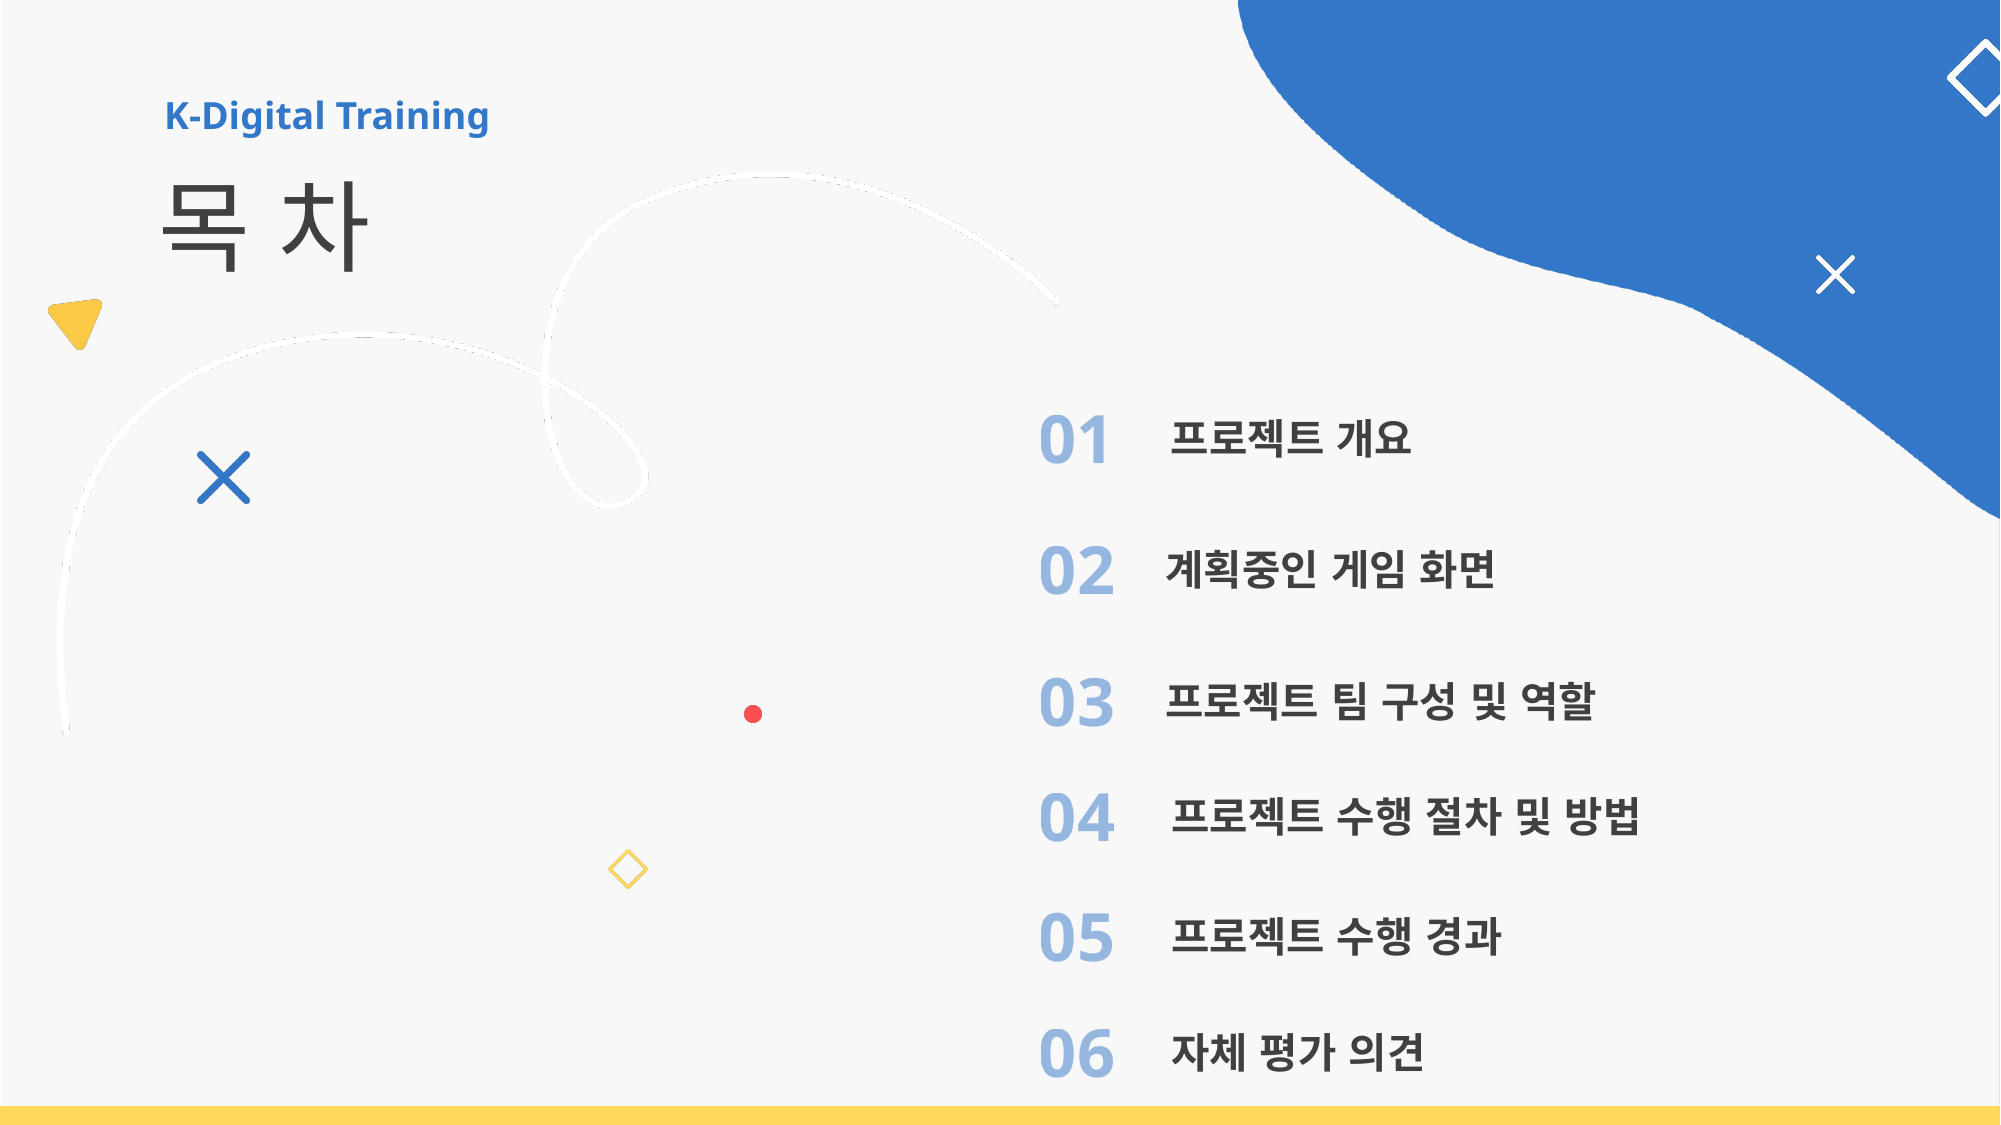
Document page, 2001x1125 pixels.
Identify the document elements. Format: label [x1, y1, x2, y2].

text_box [1060, 389, 1785, 486]
picture [0, 0, 2000, 1125]
text_box [1060, 651, 1711, 748]
text_box [48, 171, 1060, 889]
text_box [1023, 767, 1711, 886]
text_box [142, 85, 514, 171]
text_box [1023, 886, 1711, 983]
text_box [1060, 520, 1677, 617]
text_box [1023, 1003, 1711, 1100]
